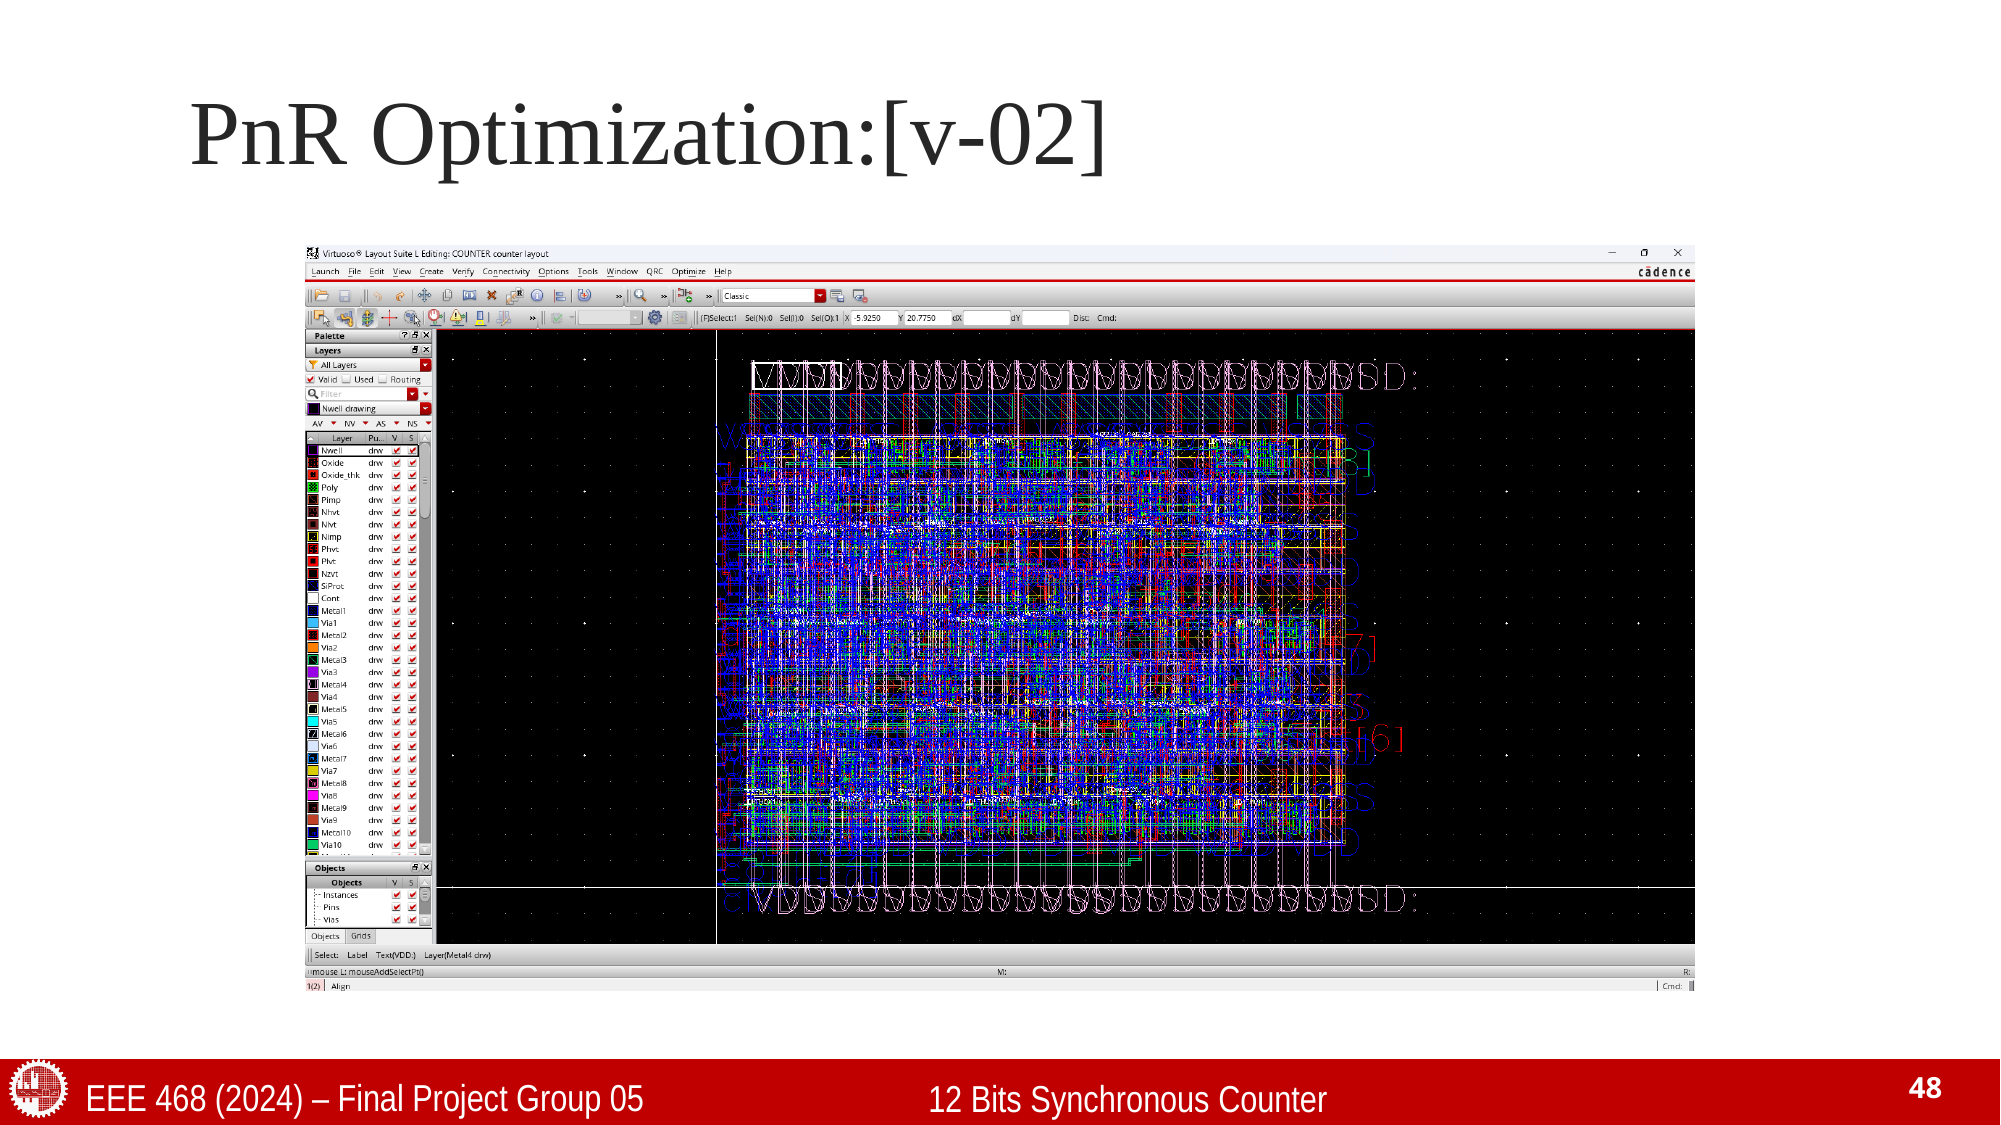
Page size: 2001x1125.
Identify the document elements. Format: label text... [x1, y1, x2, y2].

slide_number 48 [1871, 1066, 1958, 1118]
slide_number EEE 468 (2024) – Final Project Group 05 [70, 1066, 722, 1125]
footer 12 Bits Synchronous Counter [721, 1067, 1543, 1125]
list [305, 244, 1695, 991]
picture [8, 1059, 71, 1118]
title PnR Optimization:[v-02] [174, 75, 1825, 195]
